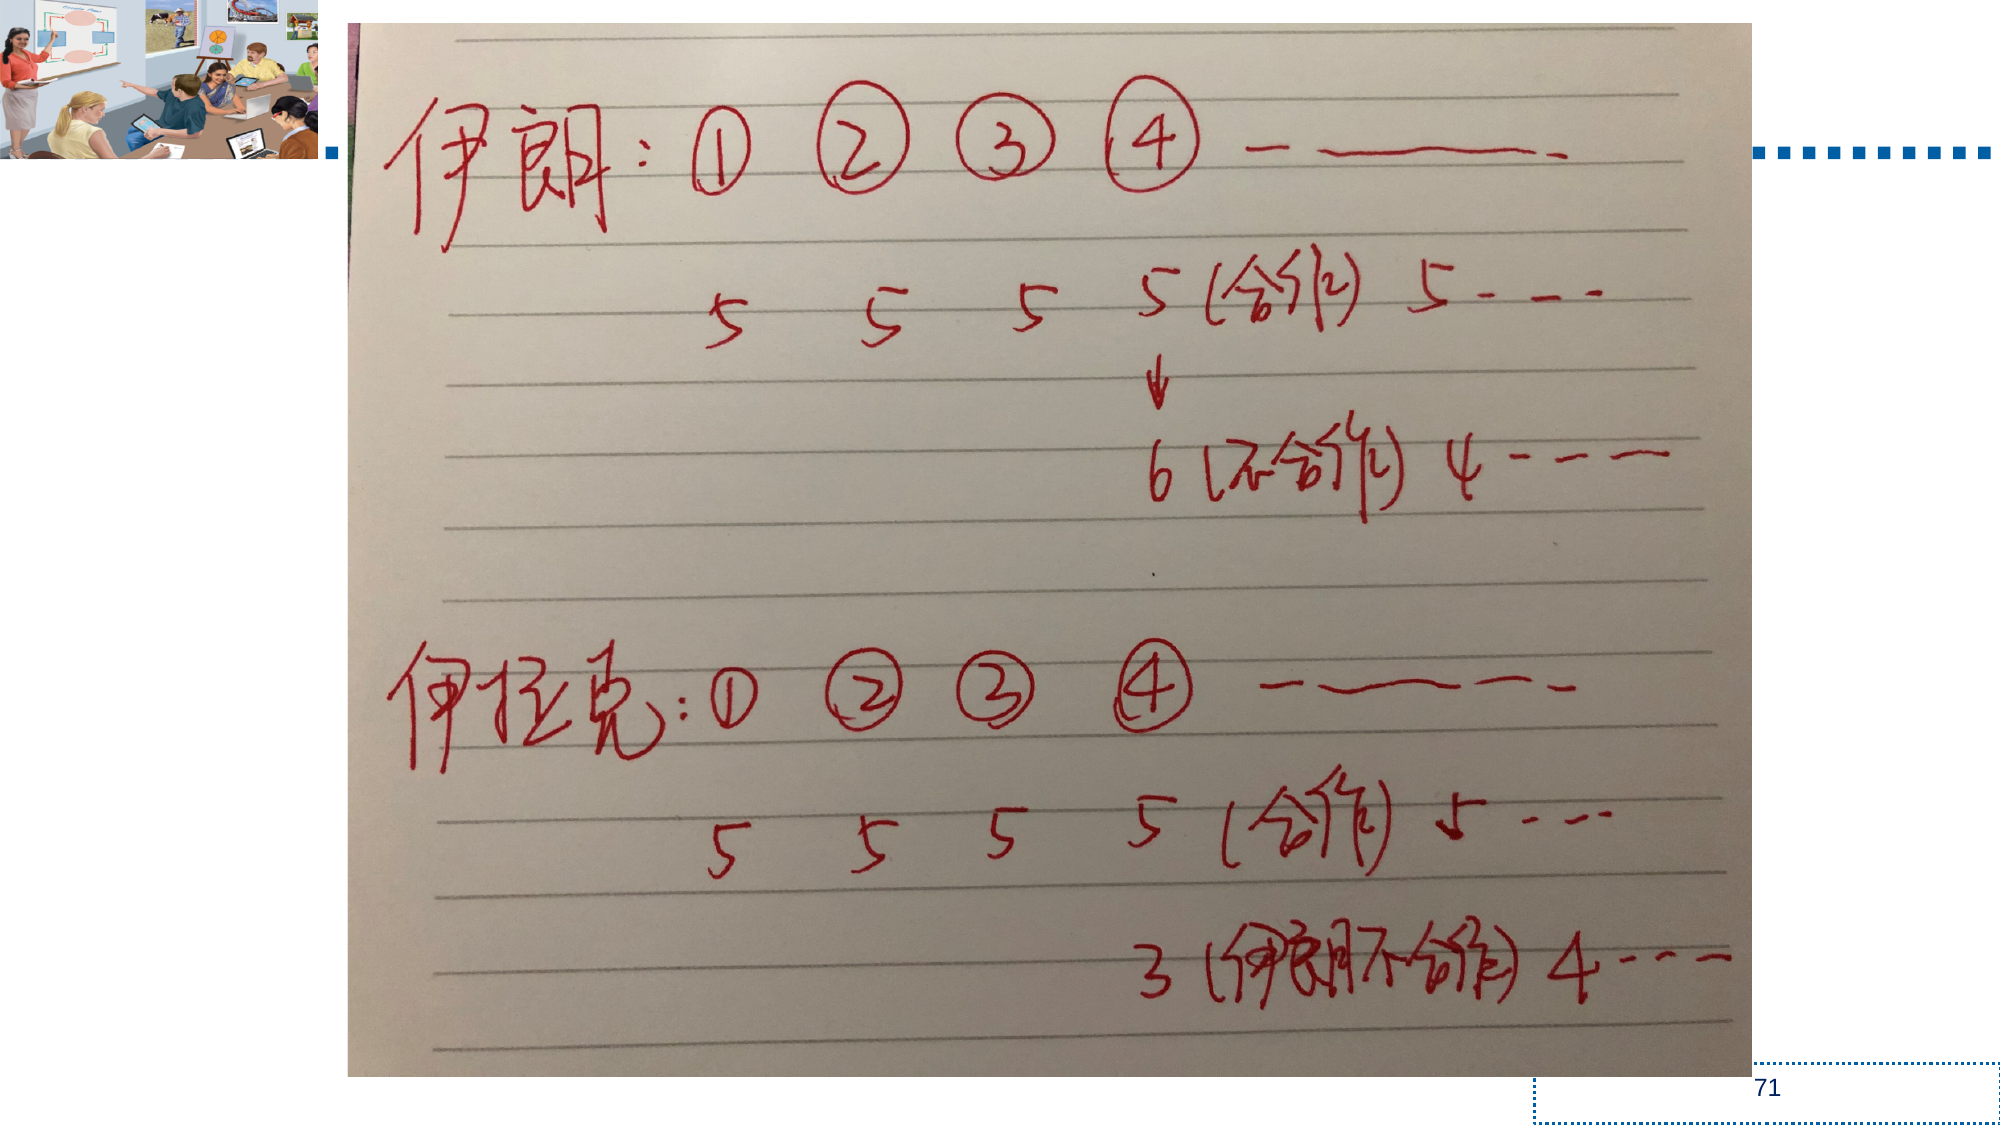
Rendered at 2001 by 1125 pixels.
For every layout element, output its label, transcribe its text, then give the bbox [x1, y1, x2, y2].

slide_number 71 [1582, 1062, 2000, 1125]
picture [349, 0, 1750, 1125]
picture [0, 0, 318, 159]
